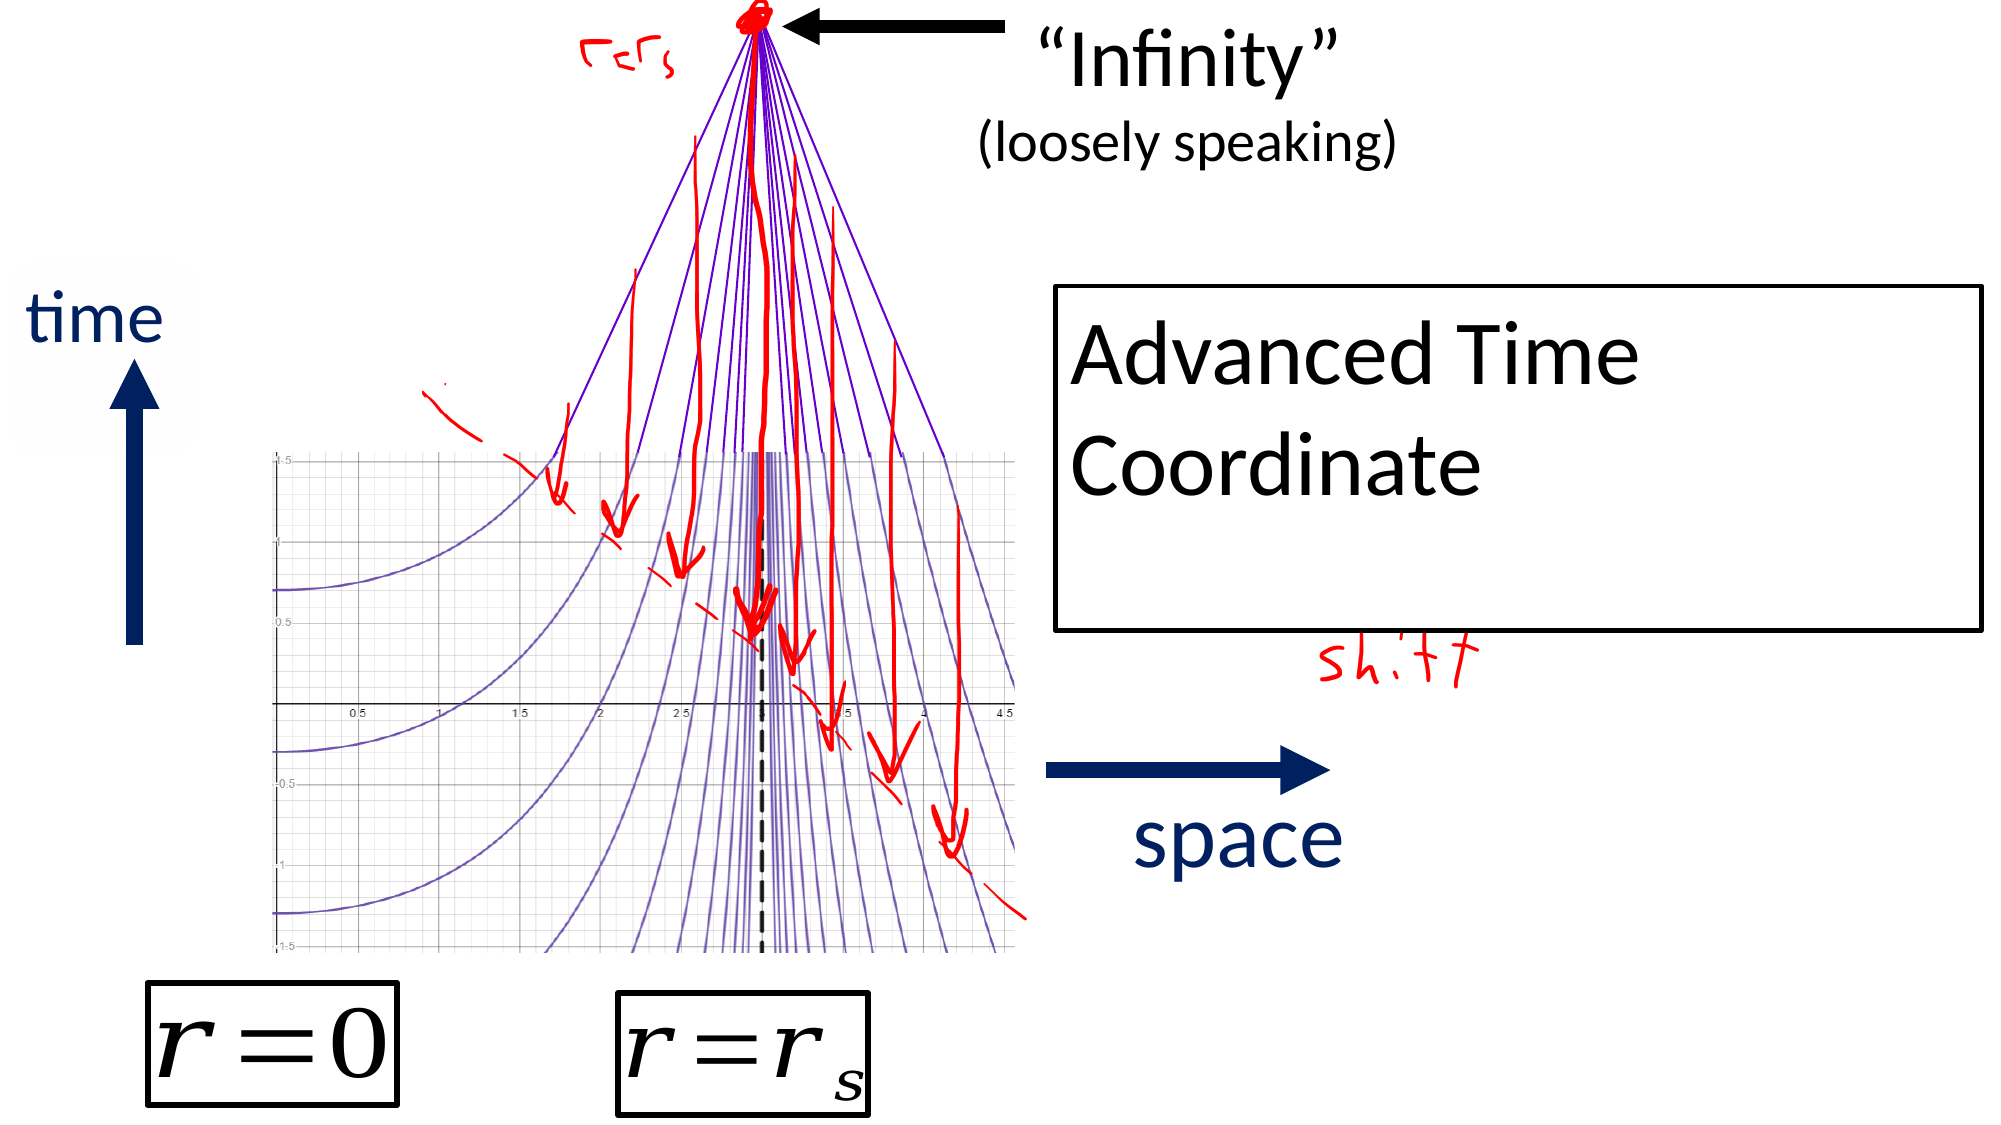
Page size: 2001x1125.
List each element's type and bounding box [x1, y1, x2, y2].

text_box [1045, 767, 1427, 895]
text_box [553, 11, 945, 458]
text_box [9, 260, 198, 645]
picture [272, 0, 1577, 953]
text_box [782, 0, 1417, 183]
